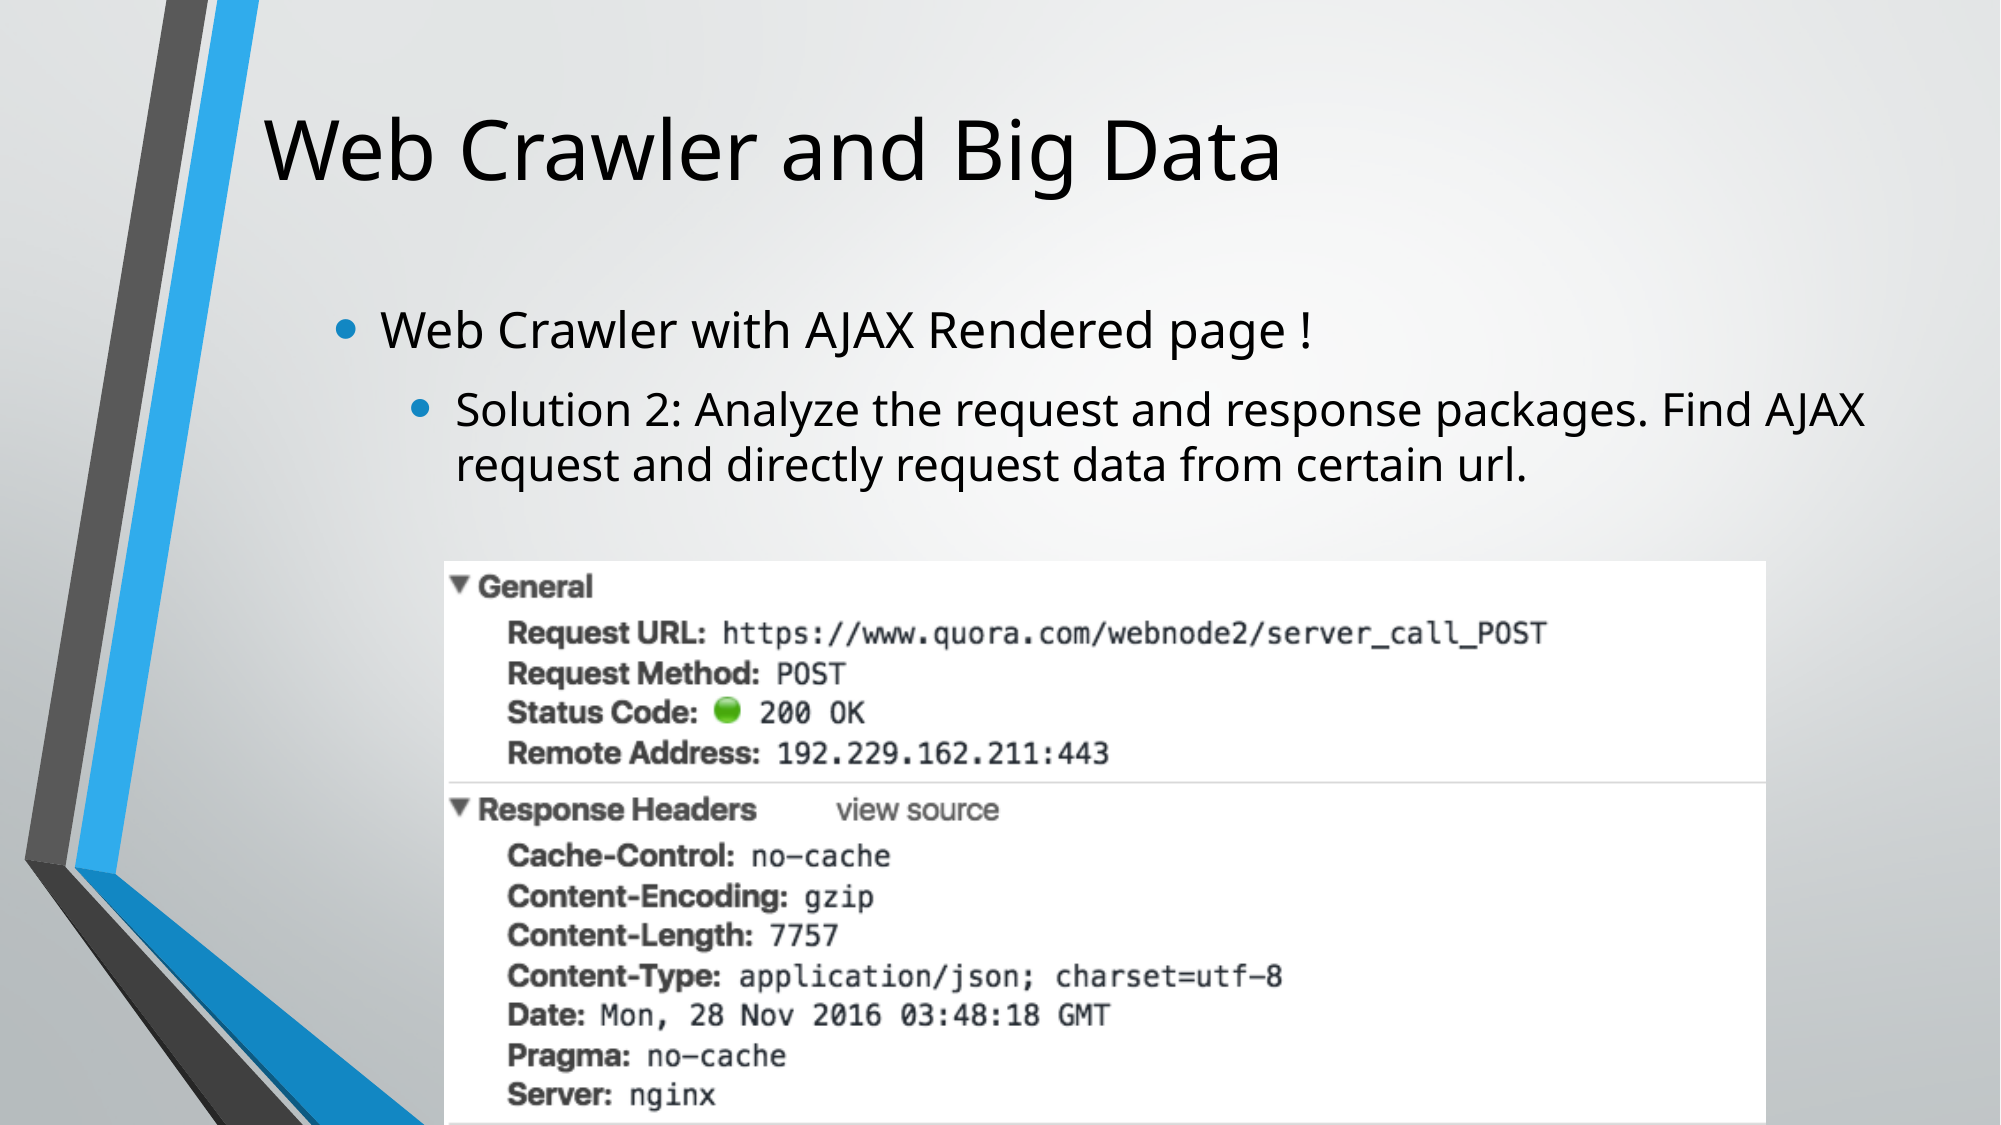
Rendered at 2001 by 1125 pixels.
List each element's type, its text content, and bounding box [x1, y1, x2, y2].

list Web Crawler with AJAX Rendered page ! Solution 2: Analyze the request and response packages. Find AJAX request and directly request data from certain url. [243, 291, 1887, 950]
picture [444, 561, 1766, 1125]
title Web Crawler and Big Data [248, 3, 1892, 292]
